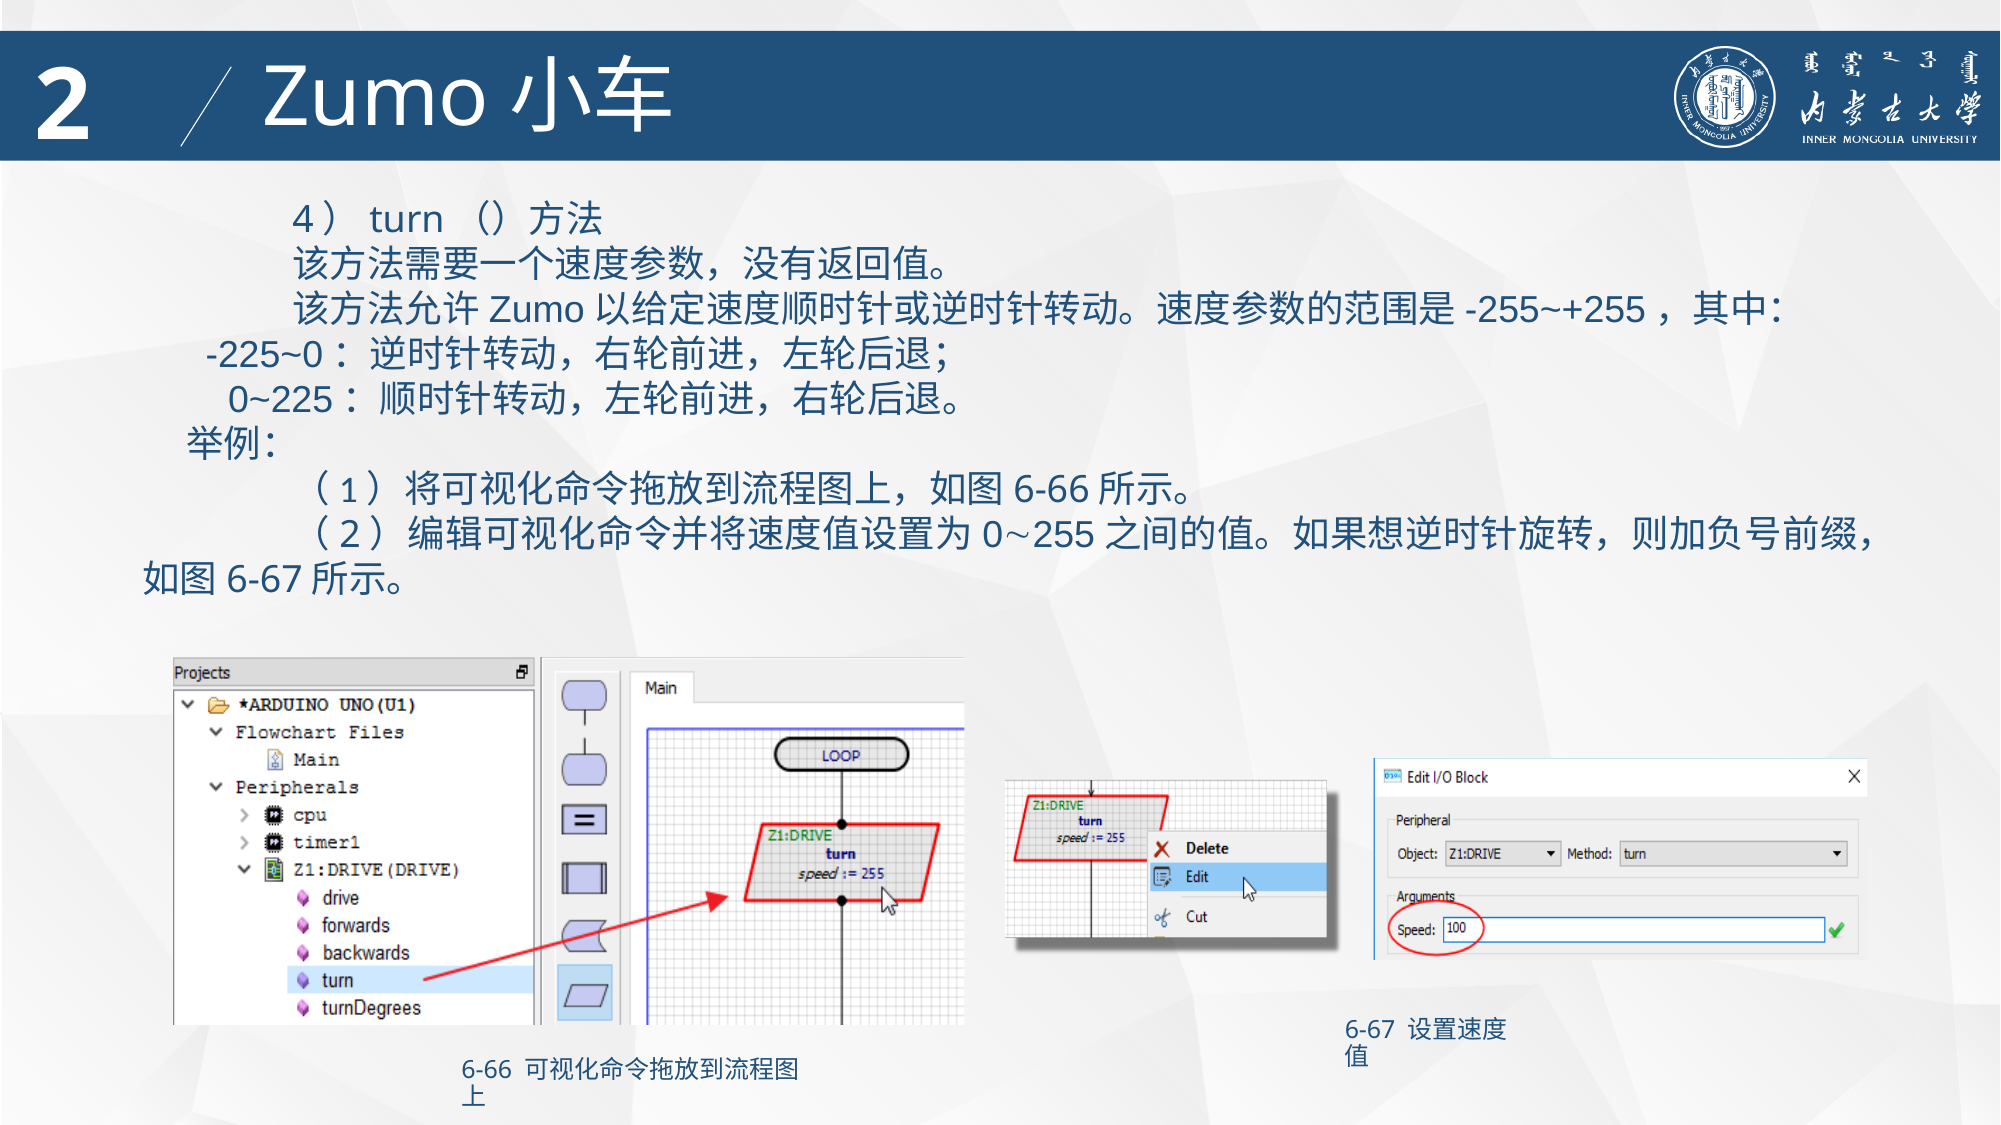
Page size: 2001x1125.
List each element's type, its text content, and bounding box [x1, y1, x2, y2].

picture [0, 0, 2001, 1125]
text_box 4）turn（）方法 该方法需要一个速度参数，没有返回值。 该方法允许Zumo以给定速度顺时针或逆时针转动。速度参数的范围是-255~+255，其中： -225~0：逆时针转动，右轮前进，左轮后退； 0~225：顺时针转动，左轮前进，右轮后退。 举例： （1）将可视化命令拖放到流程图上，如图6-66所示。 （2）编辑可视化命令并将速度值设置为0255之间的值。如果想逆时针旋转，则加负号前缀，如图6-67所示。 [127, 187, 1873, 608]
list 2 [19, 45, 200, 212]
list Zumo小车 [247, 45, 1036, 134]
picture [1673, 46, 1986, 150]
text_box 6-67 设置速度值 [1329, 1010, 1543, 1088]
text_box 6-66 可视化命令拖放到流程图上 [446, 1050, 837, 1125]
